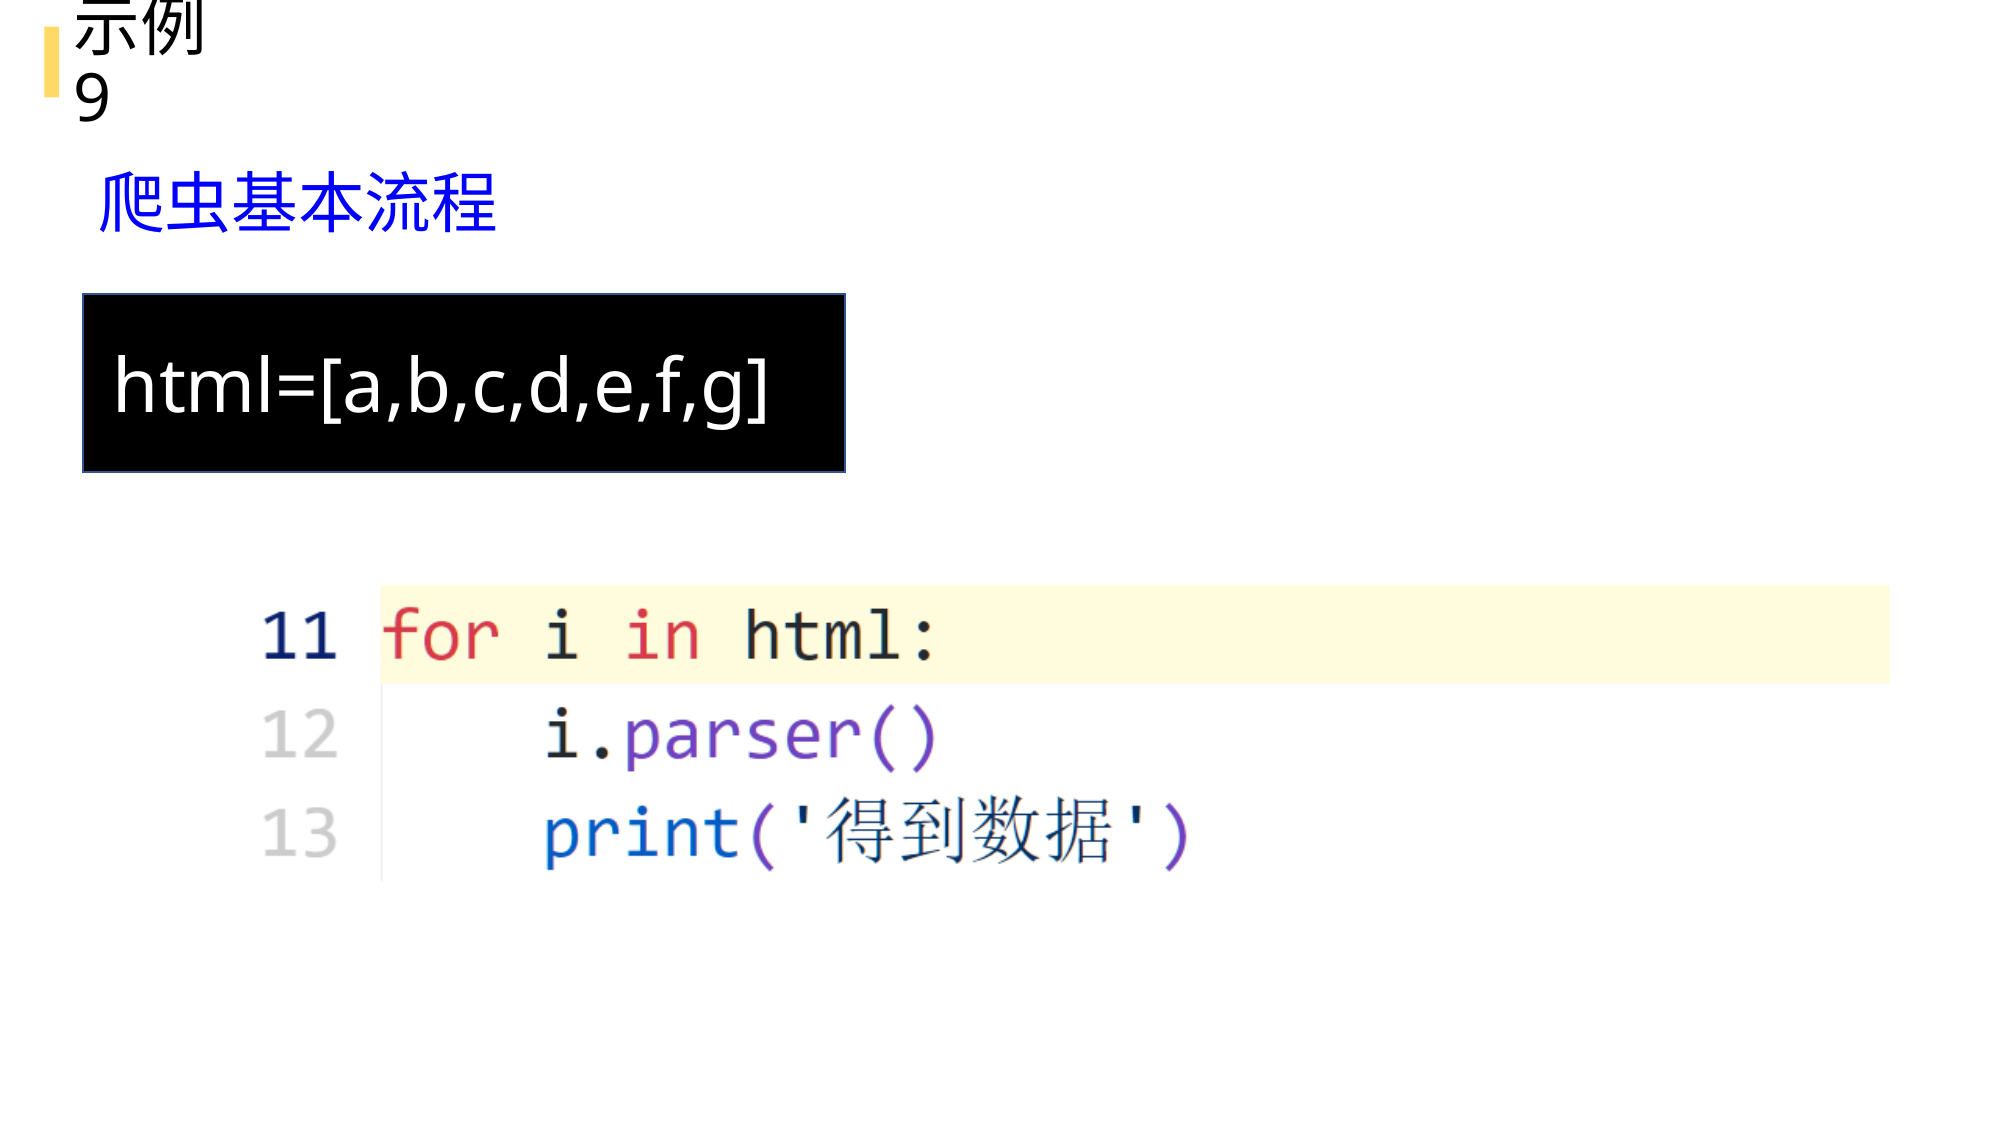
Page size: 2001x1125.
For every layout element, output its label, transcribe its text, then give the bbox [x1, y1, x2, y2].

text_box html=[a,b,c,d,e,f,g] [82, 293, 846, 473]
list 示例 9 [59, 20, 275, 109]
text_box 爬虫基本流程 [83, 152, 793, 248]
picture [184, 562, 1890, 925]
